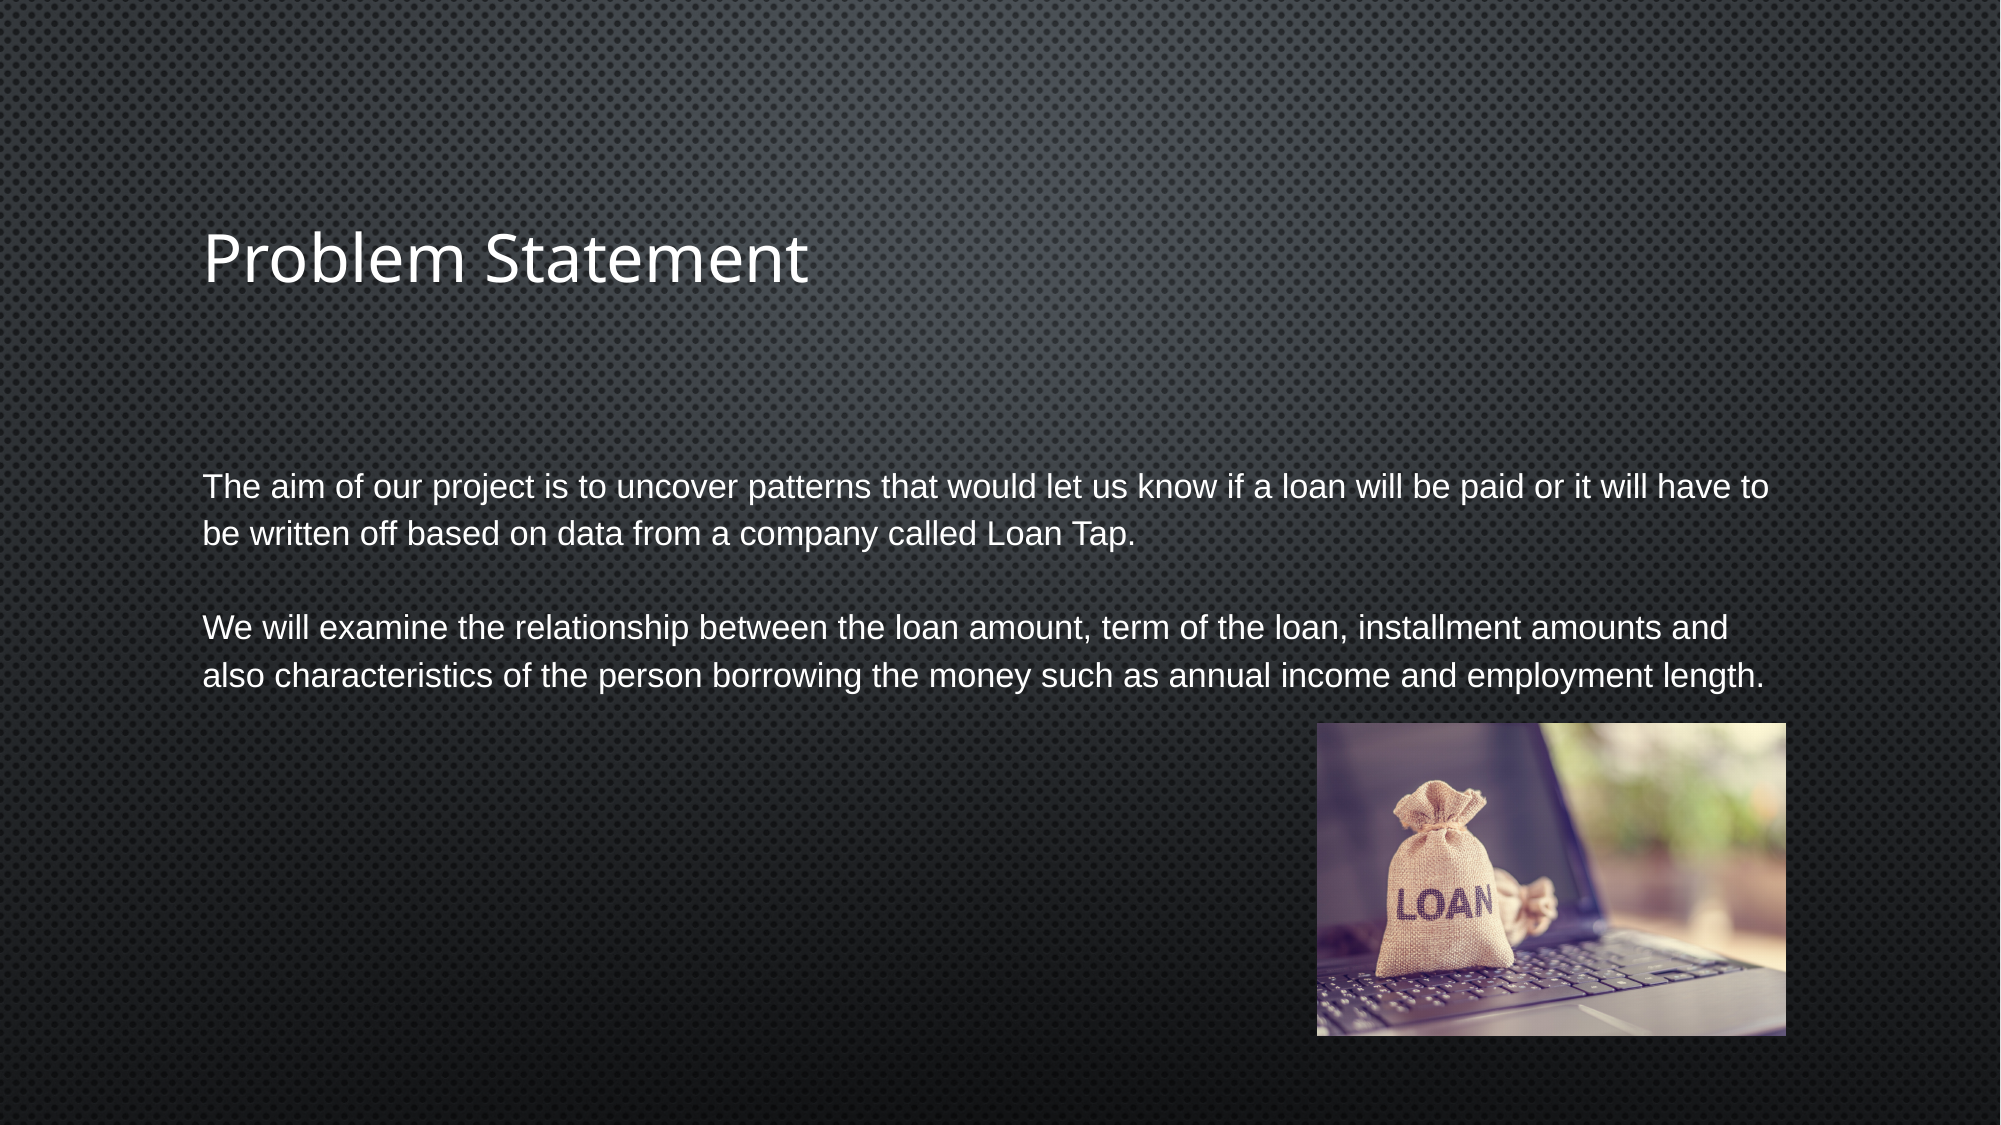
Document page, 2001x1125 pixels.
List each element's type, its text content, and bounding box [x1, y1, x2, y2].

list The aim of our project is to uncover patterns that would let us know if a loan will be paid or it will have to be written off based on data from a company called Loan Tap. We will examine the relationship between the loan amount, term of the loan, installment amounts and also characteristics of the person borrowing the money such as annual income and employment length. [187, 348, 1813, 861]
picture [0, 0, 2001, 1125]
title Problem Statement [187, 99, 1813, 348]
